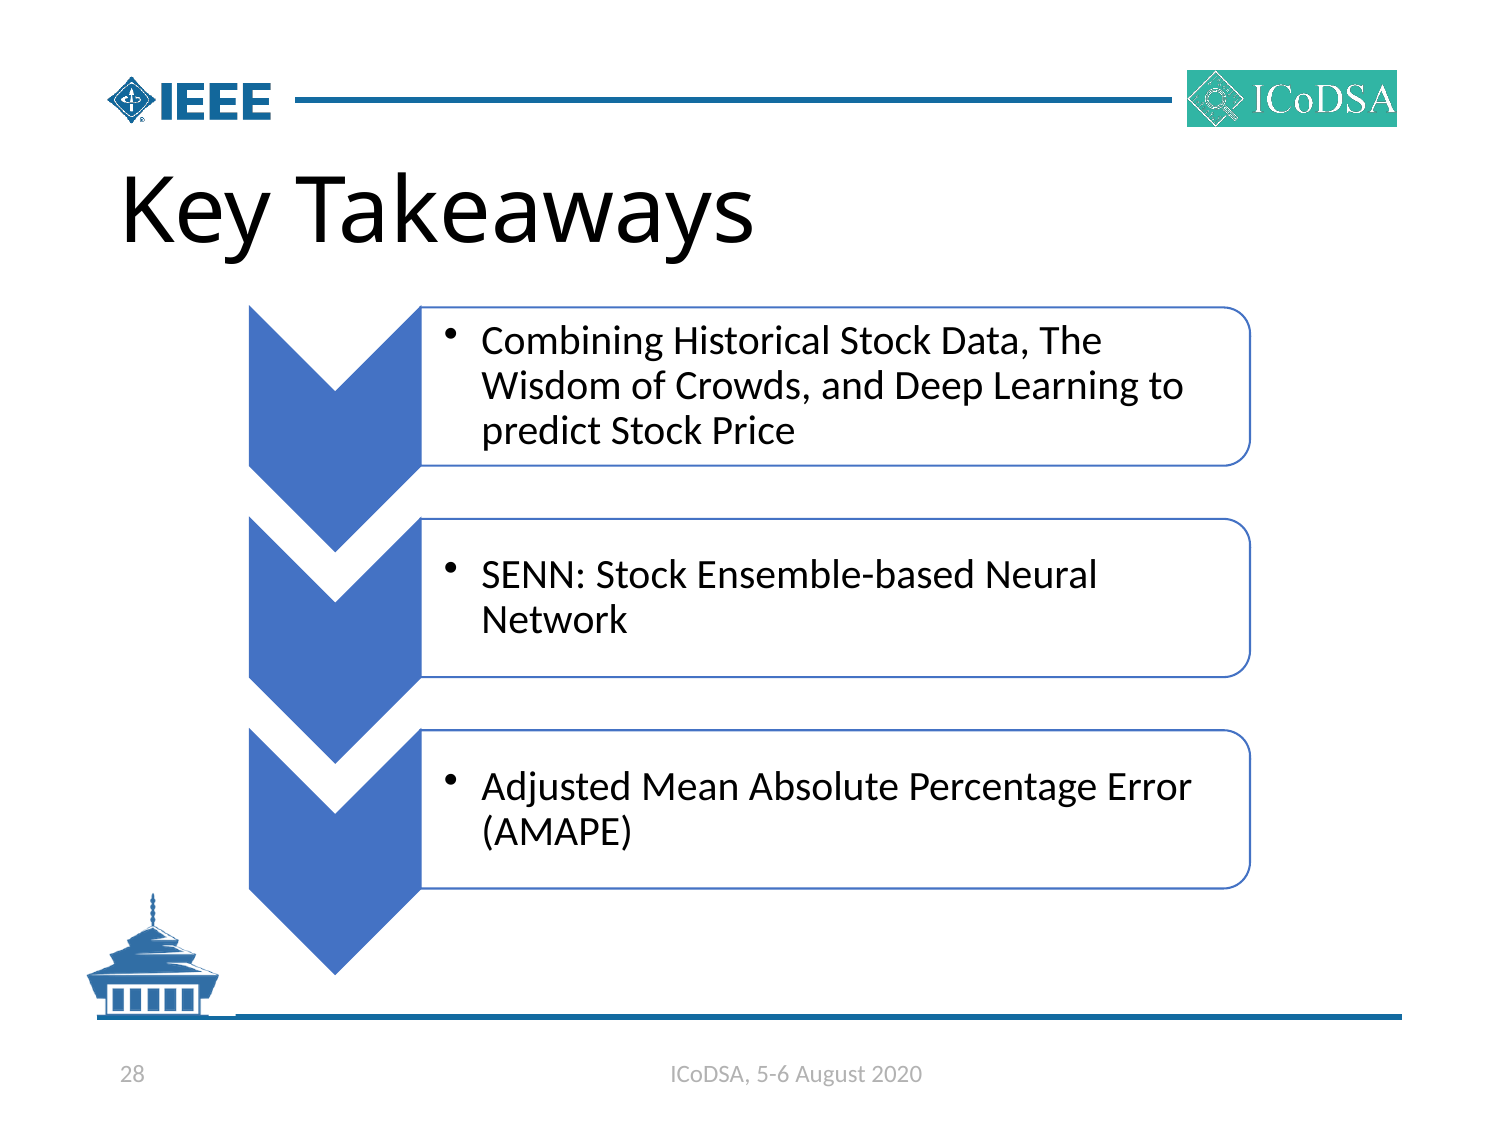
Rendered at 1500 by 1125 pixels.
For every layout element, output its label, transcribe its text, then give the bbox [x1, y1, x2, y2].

picture [97, 75, 281, 124]
picture [1187, 70, 1397, 127]
slide_number 28 [104, 1042, 443, 1103]
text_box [249, 307, 1250, 974]
footer ICoDSA, 5-6 August 2020 [496, 1042, 1097, 1103]
title Key Takeaways [103, 148, 1397, 278]
